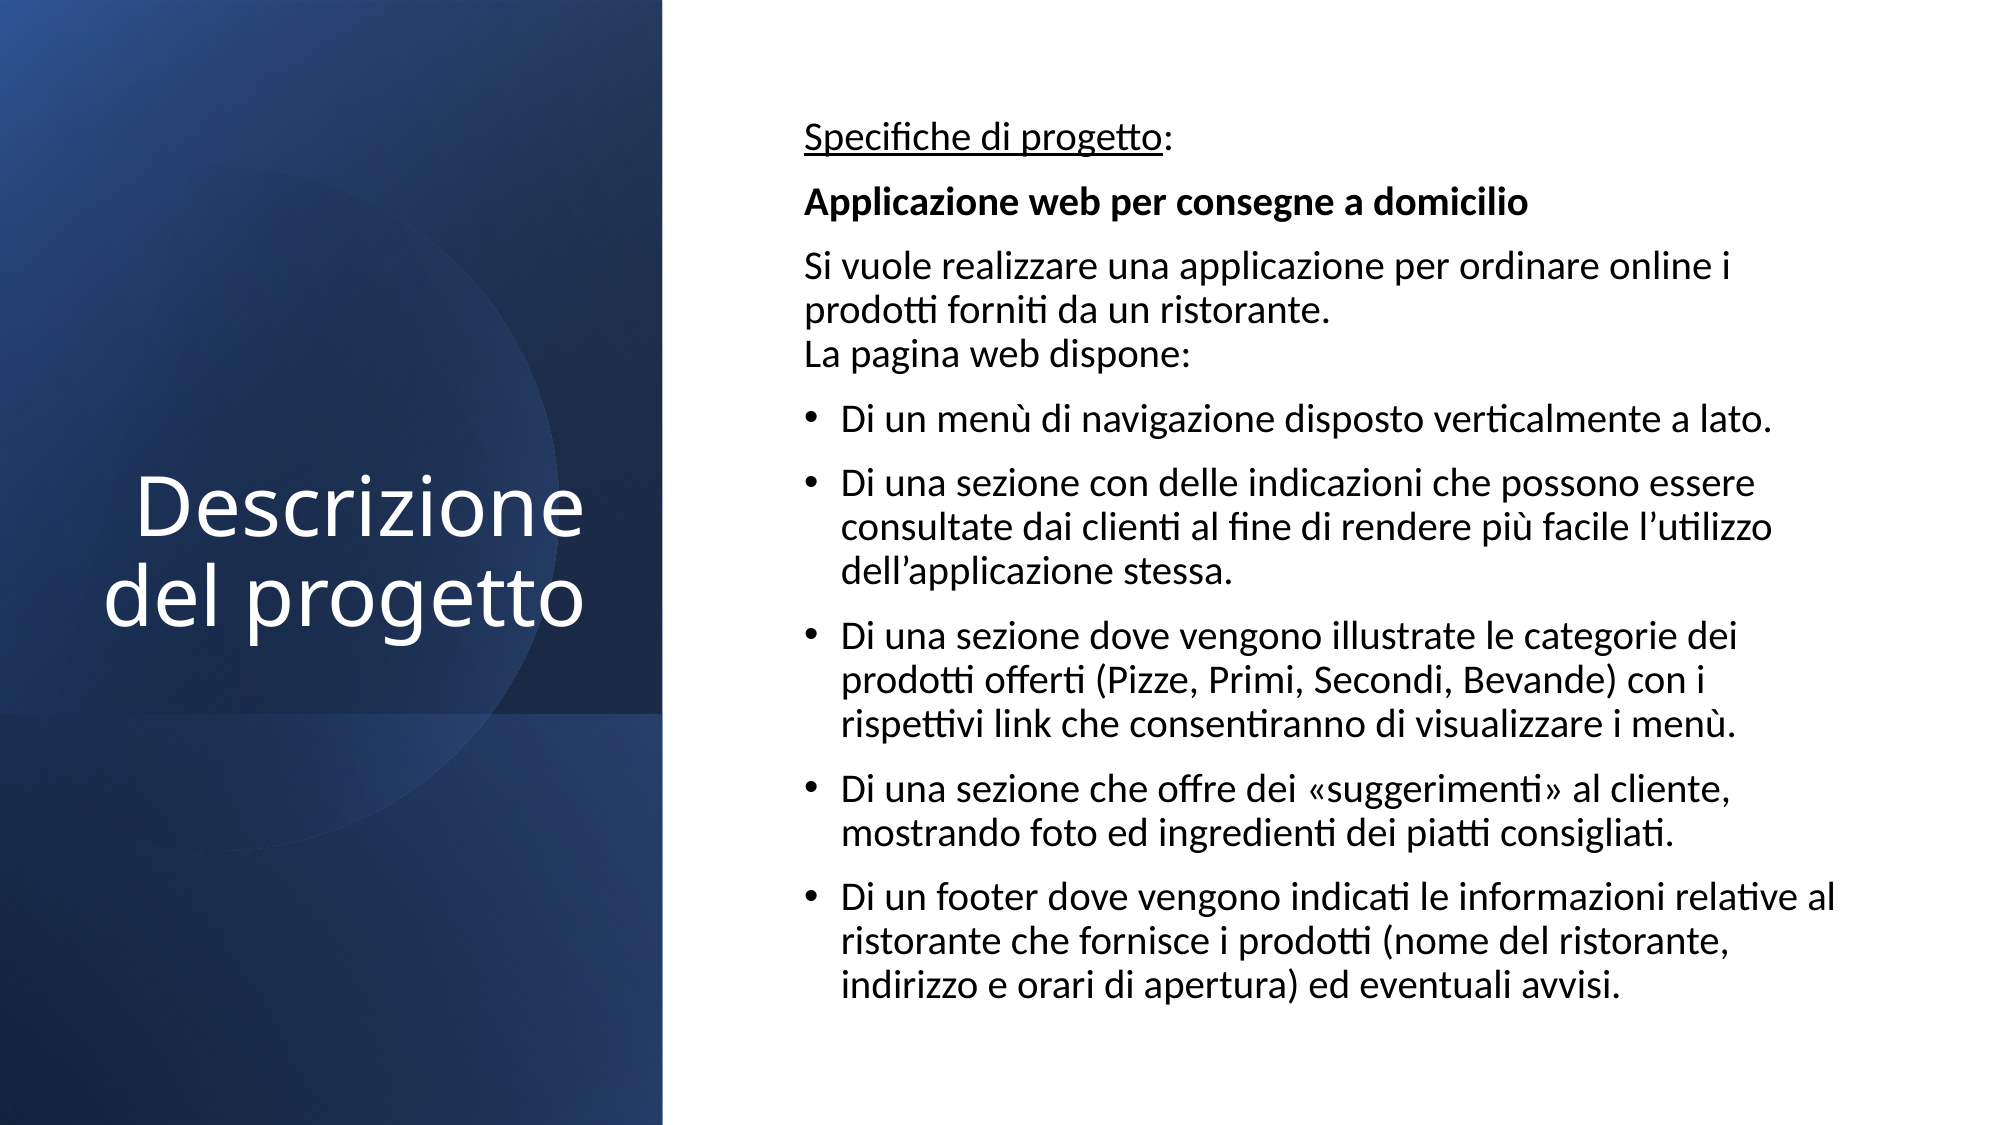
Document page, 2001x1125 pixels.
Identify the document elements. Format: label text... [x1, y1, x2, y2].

text_box [0, 0, 663, 1124]
title Descrizione del progetto [76, 96, 602, 652]
list Specifiche di progetto: Applicazione web per consegne a domicilio Si vuole realizzare una applicazione per ordinare online i prodotti forniti da un ristorante. La pagina web dispone: Di un menù di navigazione disposto verticalmente a lato. Di una sezione con delle indicazioni che possono essere consultate dai clienti al fine di rendere più facile l’utilizzo dell’applicazione stessa. Di una sezione dove vengono illustrate le categorie dei prodotti offerti (Pizze, Primi, Secondi, Bevande) con i rispettivi link che consentiranno di visualizzare i menù. Di una sezione che offre dei «suggerimenti» al cliente, mostrando foto ed ingredienti dei piatti consigliati. Di un footer dove vengono indicati le informazioni relative al ristorante che fornisce i prodotti (nome del ristorante, indirizzo e orari di apertura) ed eventuali avvisi. [789, 106, 1865, 1017]
text_box [663, 0, 2000, 1125]
